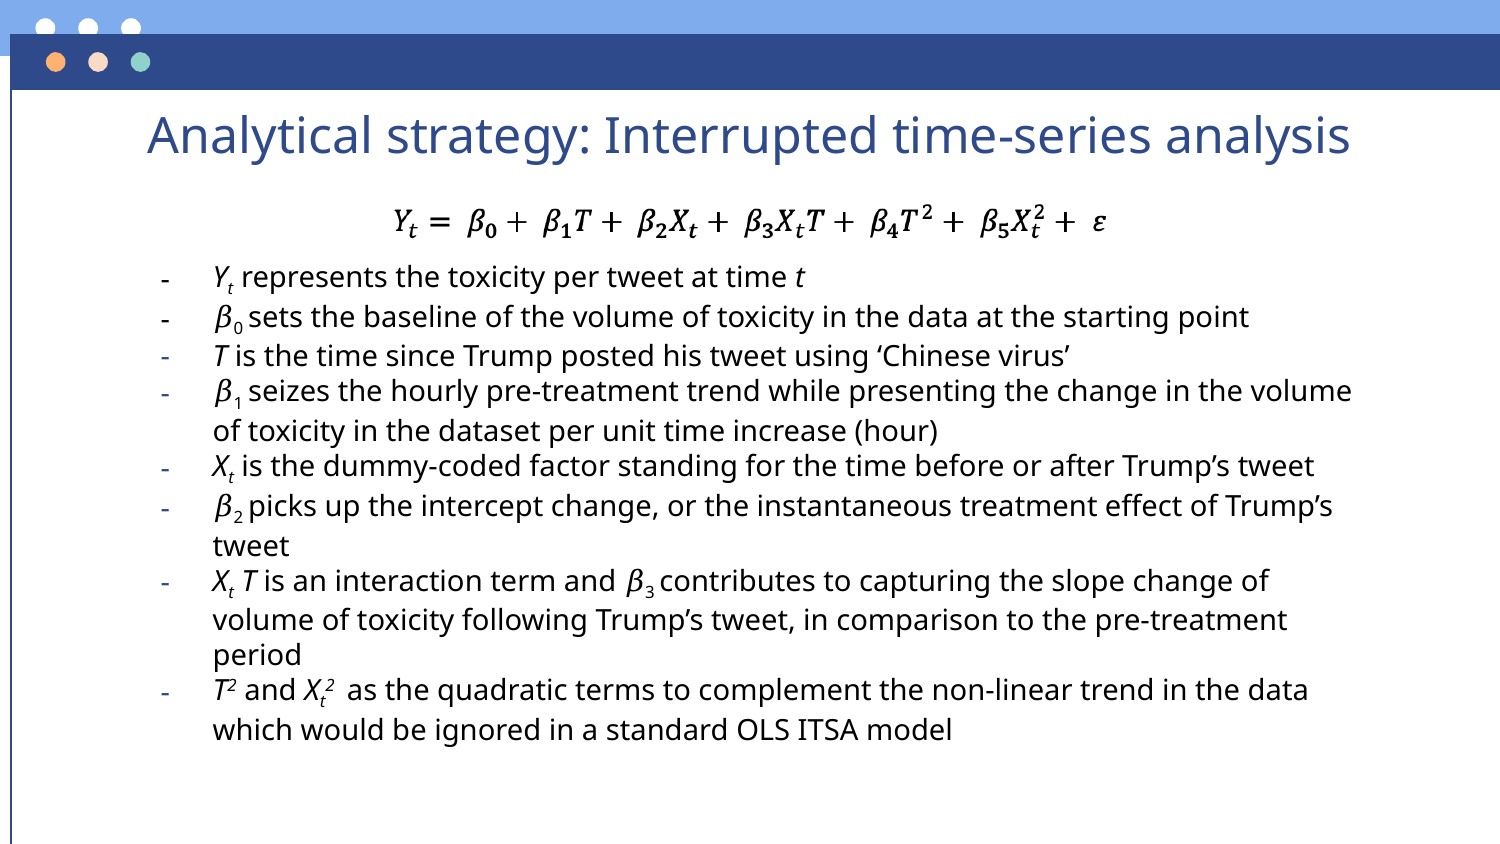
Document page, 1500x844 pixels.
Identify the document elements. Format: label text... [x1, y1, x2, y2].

text_box Yt represents the toxicity per tweet at time t 𝛽0 sets the baseline of the volume of toxicity in the data at the starting point T is the time since Trump posted his tweet using ‘Chinese virus’ 𝛽1 seizes the hourly pre-treatment trend while presenting the change in the volume of toxicity in the dataset per unit time increase (hour) Xt is the dummy-coded factor standing for the time before or after Trump’s tweet 𝛽2 picks up the intercept change, or the instantaneous treatment effect of Trump’s tweet Xt T is an interaction term and 𝛽3 contributes to capturing the slope change of volume of toxicity following Trump’s tweet, in comparison to the pre-treatment period T2 and Xt2 as the quadratic terms to complement the non-linear trend in the data which would be ignored in a standard OLS ITSA model [122, 173, 1378, 762]
title Analytical strategy: Interrupted time-series analysis [117, 88, 1383, 166]
picture [380, 187, 1147, 263]
